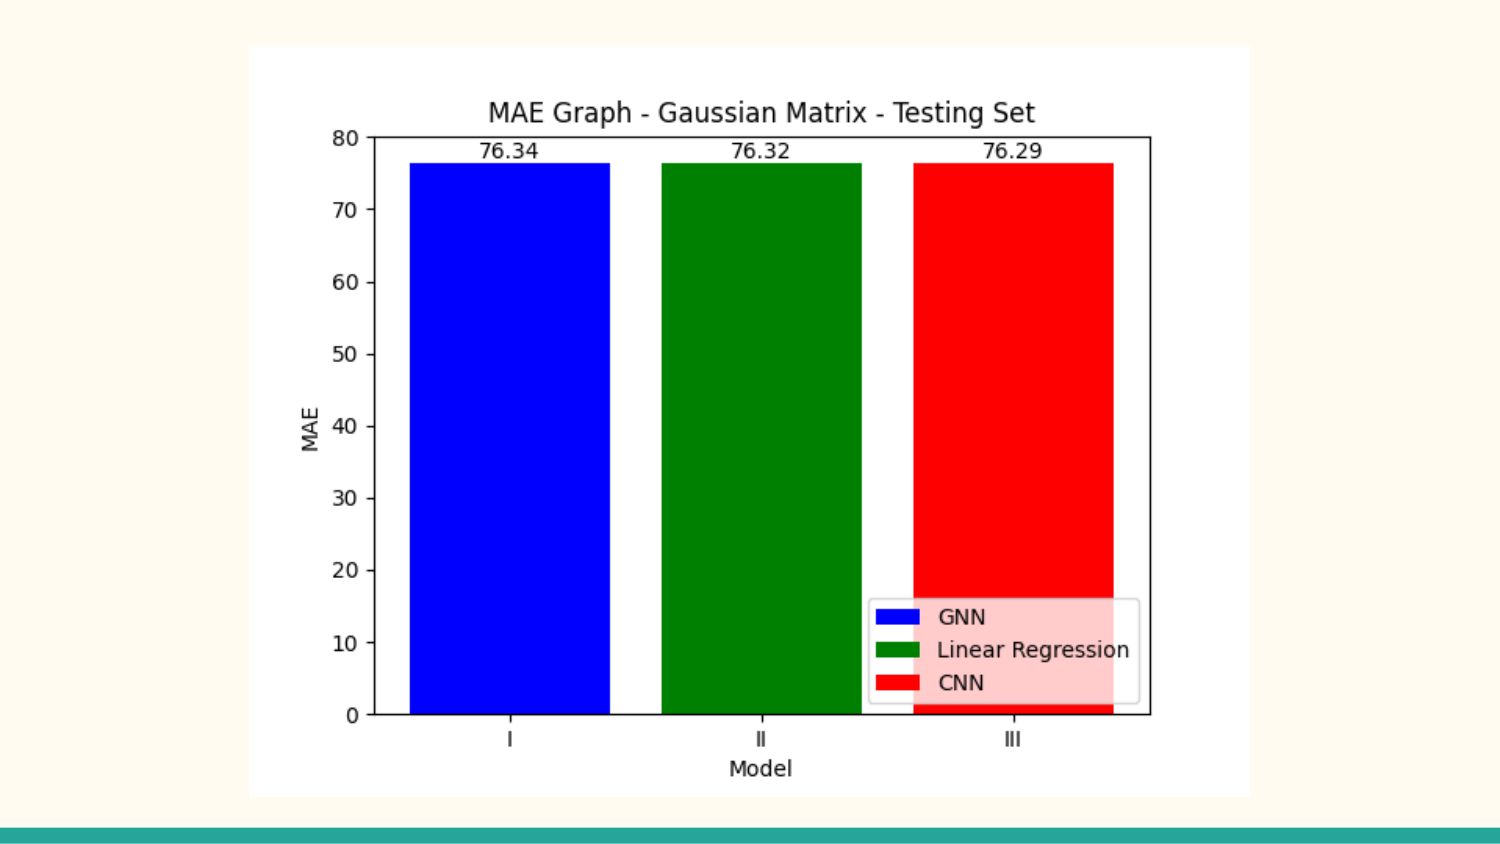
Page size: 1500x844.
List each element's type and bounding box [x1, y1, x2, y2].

picture [249, 46, 1251, 798]
